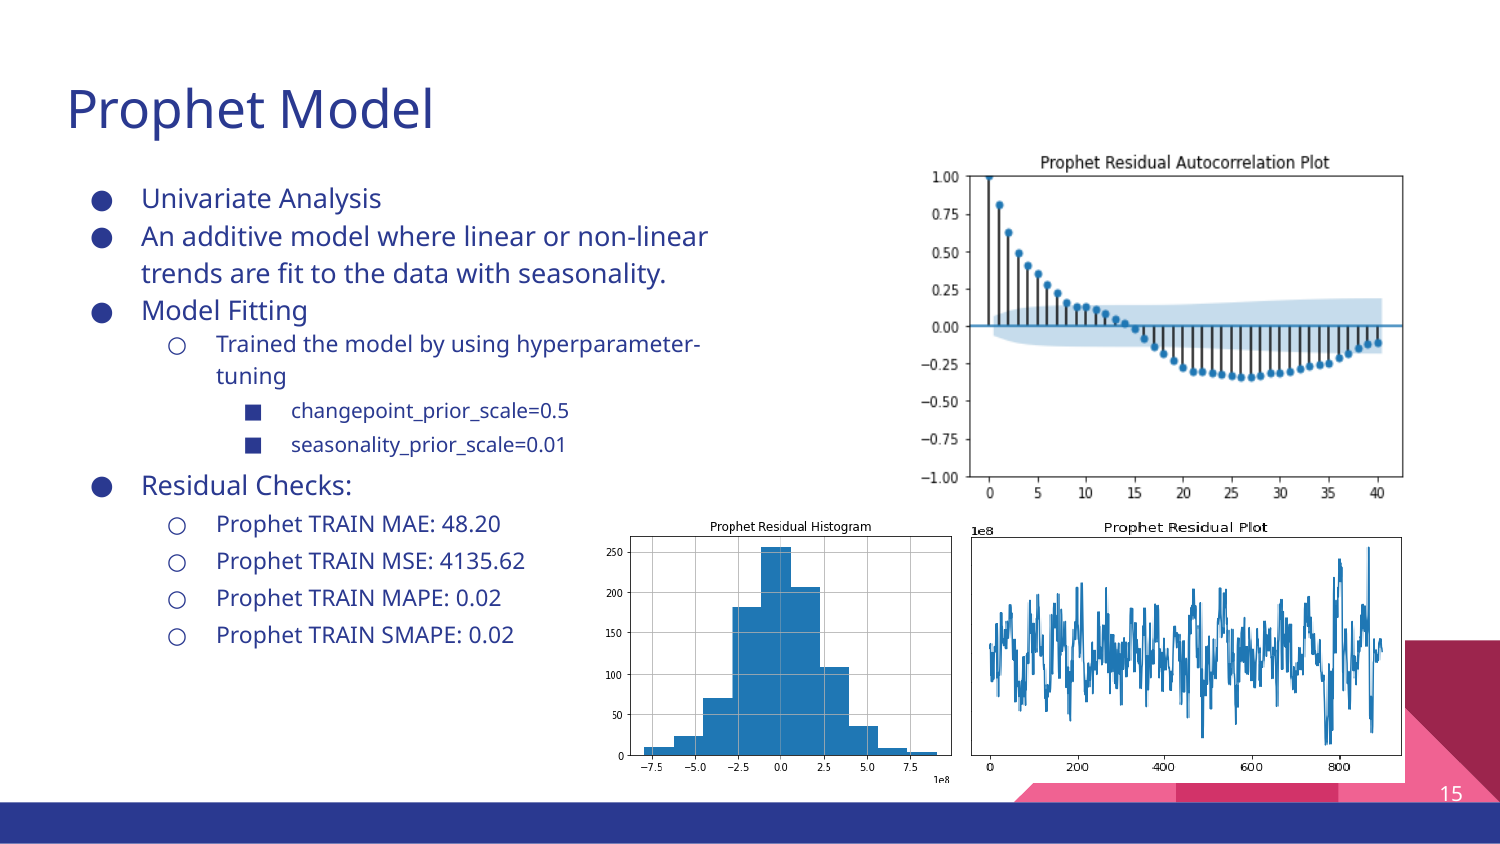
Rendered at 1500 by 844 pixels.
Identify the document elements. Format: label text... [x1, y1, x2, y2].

title Prophet Model [51, 60, 1449, 155]
slide_number 15 [1387, 762, 1478, 828]
list Univariate Analysis An additive model where linear or non-linear trends are fit to the data with seasonality. Model Fitting Trained the model by using hyperparameter-tuning changepoint_prior_scale=0.5 seasonality_prior_scale=0.01 Residual Checks: Prophet TRAIN MAE: 48.20 Prophet TRAIN MSE: 4135.62 Prophet TRAIN MAPE: 0.02 Prophet TRAIN SMAPE: 0.02 [51, 161, 784, 550]
picture [589, 137, 1441, 783]
